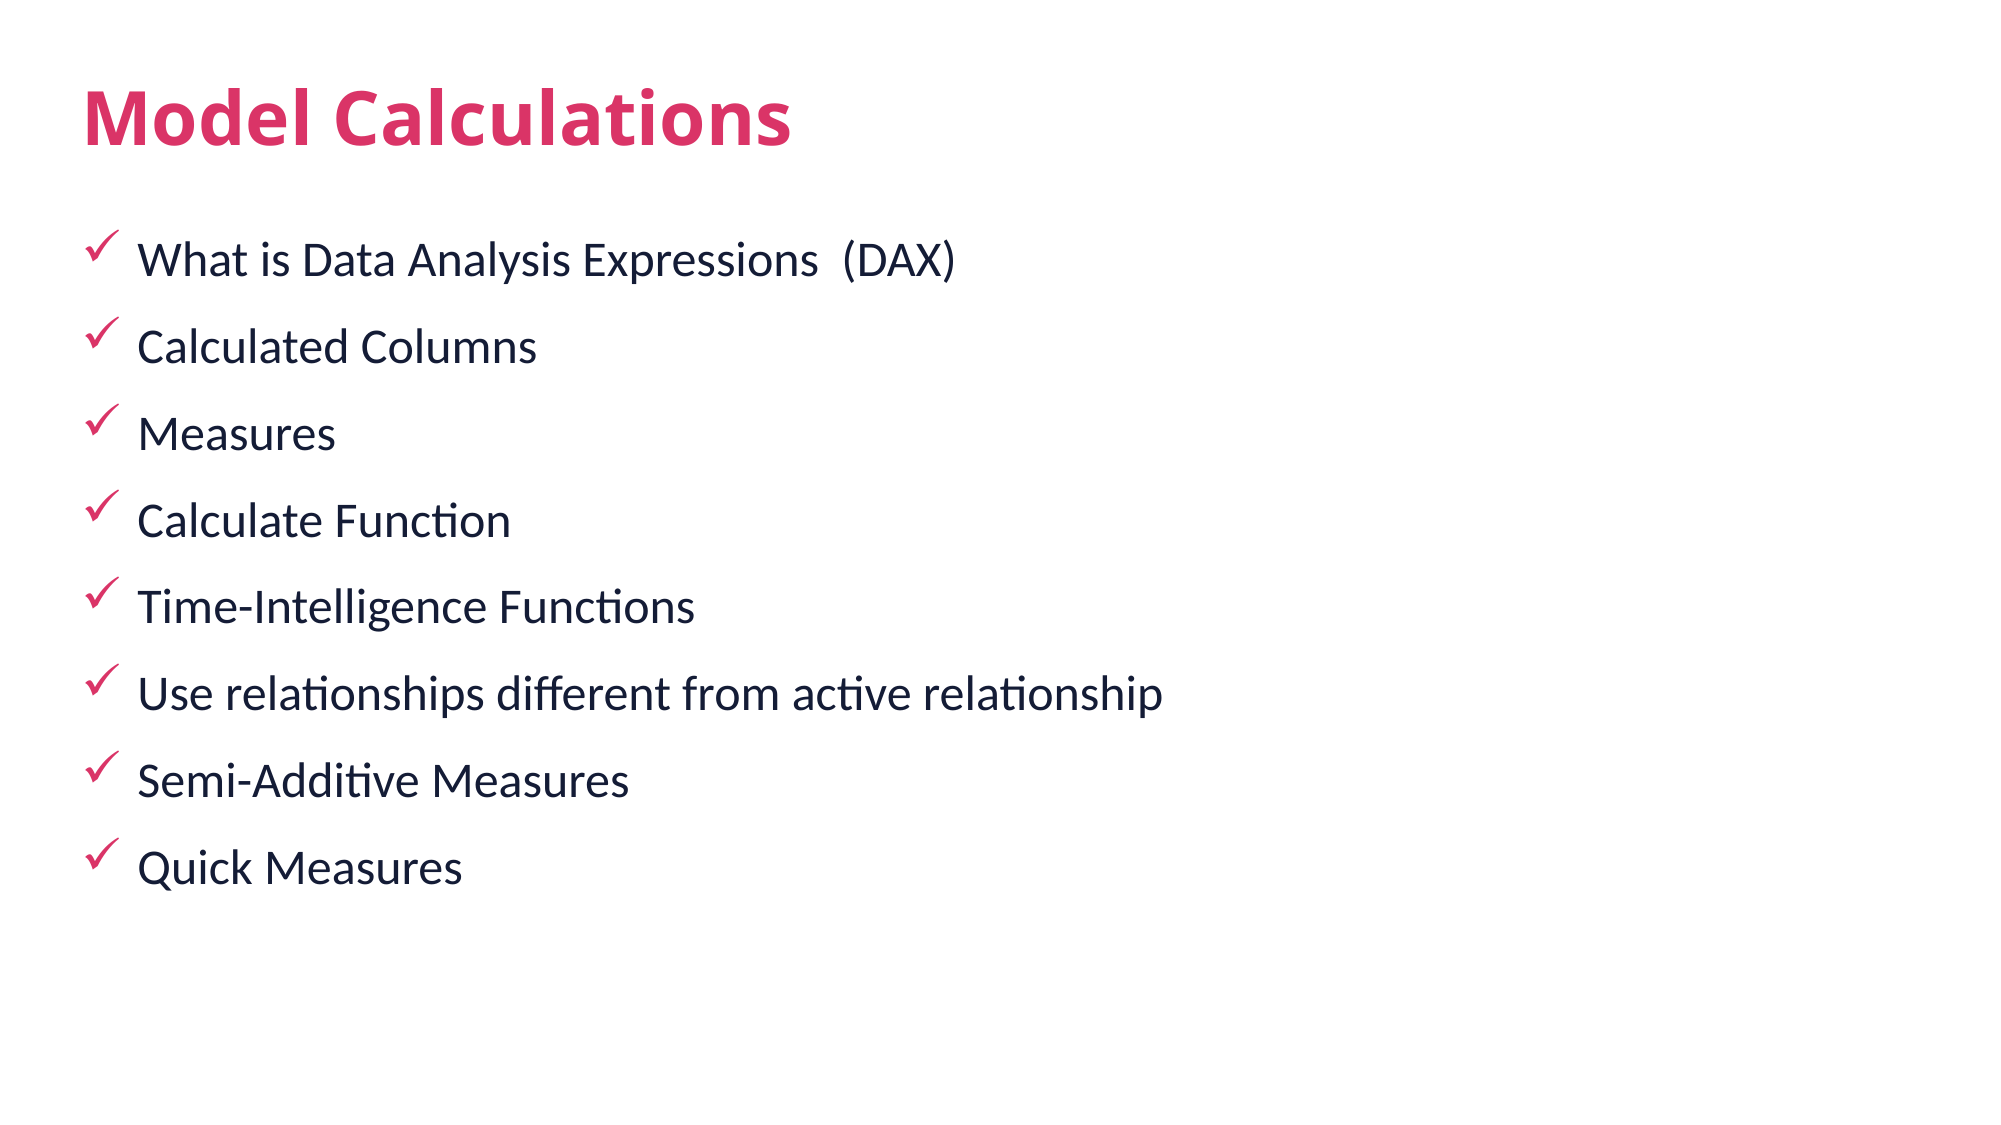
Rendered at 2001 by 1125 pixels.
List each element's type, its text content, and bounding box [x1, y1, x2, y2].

list What is Data Analysis Expressions (DAX) Calculated Columns Measures Calculate Function Time-Intelligence Functions Use relationships different from active relationship Semi-Additive Measures Quick Measures [81, 220, 1919, 1019]
title Model Calculations [81, 73, 1919, 185]
